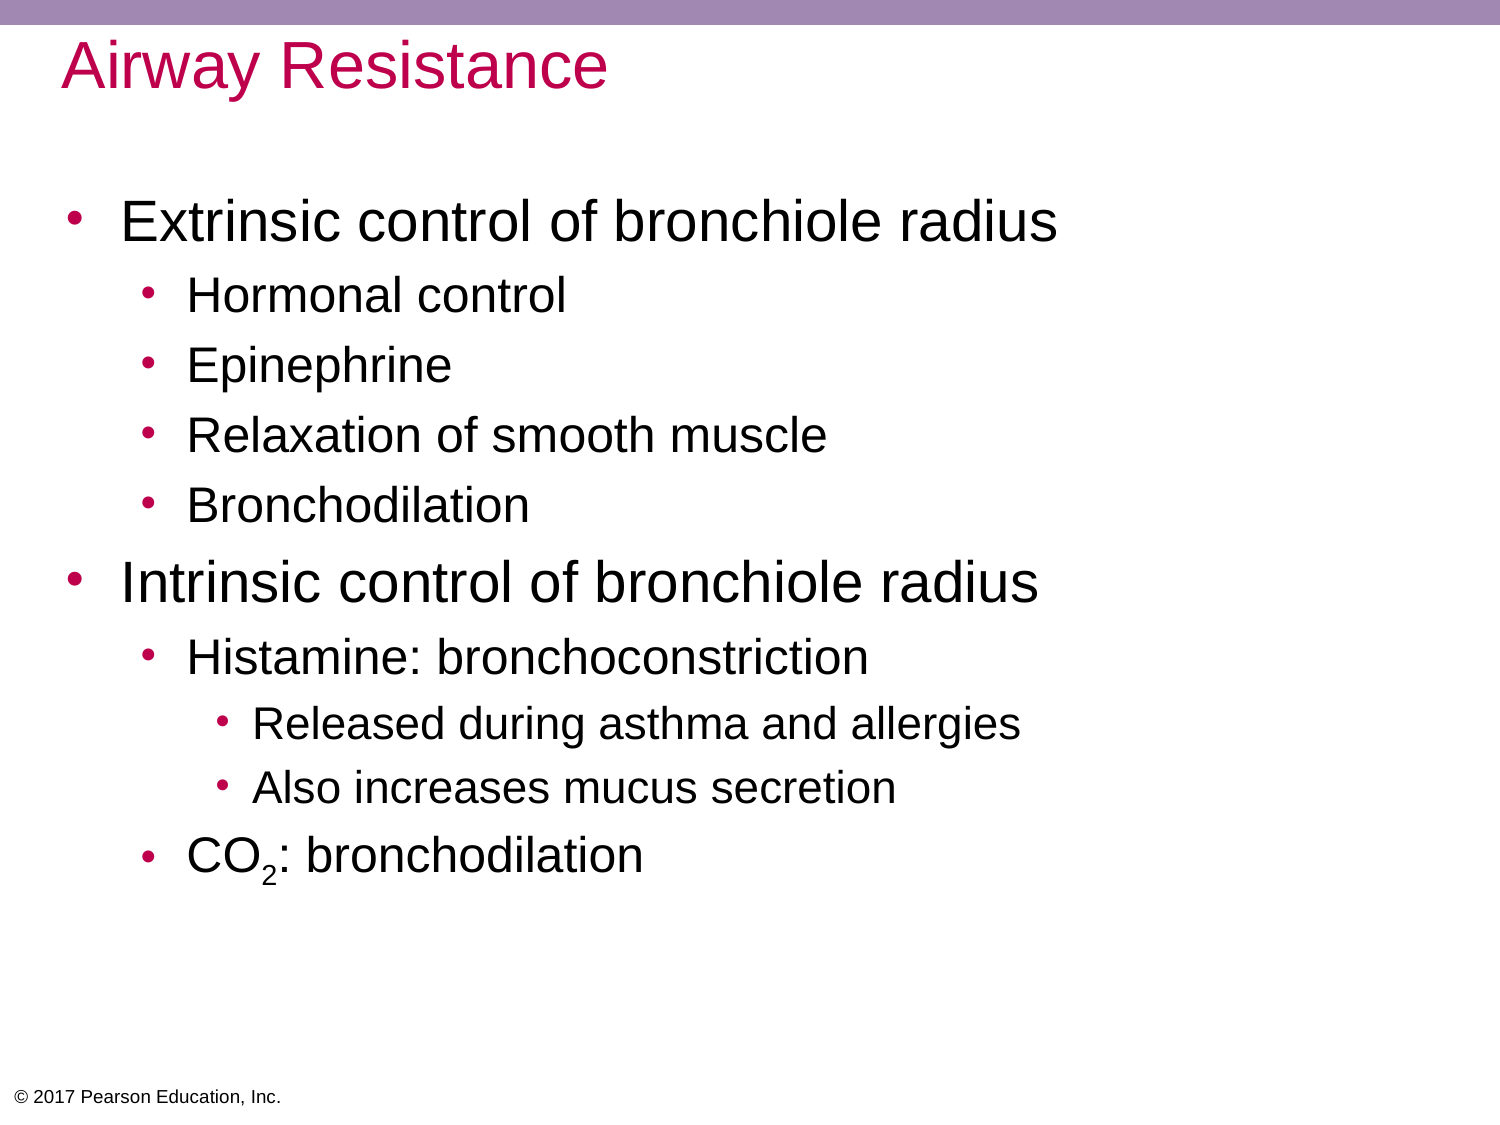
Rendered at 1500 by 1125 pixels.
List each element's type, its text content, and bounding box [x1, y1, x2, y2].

list Extrinsic control of bronchiole radius Hormonal control Epinephrine Relaxation of smooth muscle Bronchodilation Intrinsic control of bronchiole radius Histamine: bronchoconstriction Released during asthma and allergies Also increases mucus secretion CO2: bronchodilation [49, 175, 1450, 1038]
title Airway Resistance [46, 14, 1500, 110]
